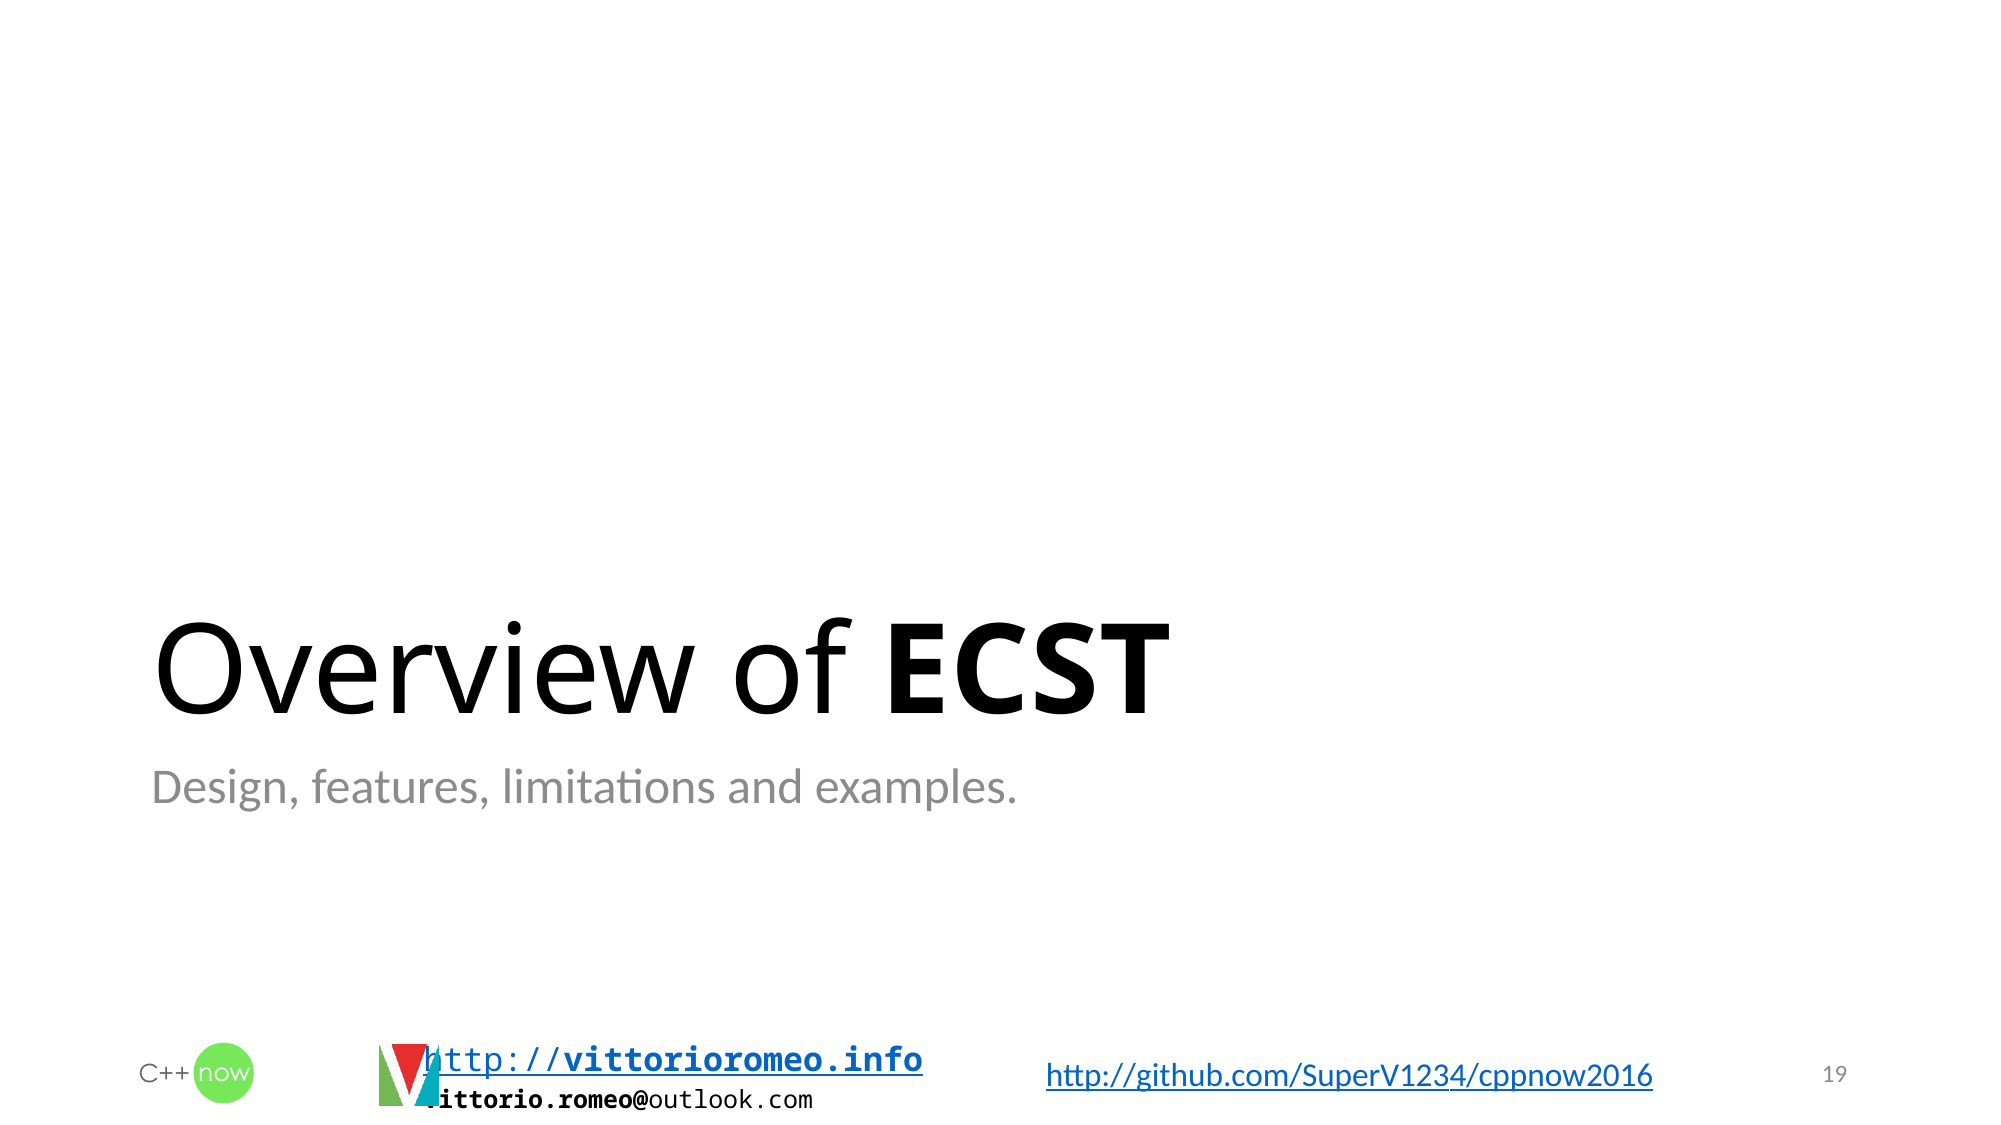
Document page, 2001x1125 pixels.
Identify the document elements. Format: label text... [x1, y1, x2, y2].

picture [379, 1044, 439, 1106]
slide_number 19 [1793, 1042, 1863, 1103]
title Overview of ECST [136, 280, 1862, 749]
list Design, features, limitations and examples. [136, 752, 1862, 999]
picture [137, 1041, 256, 1103]
